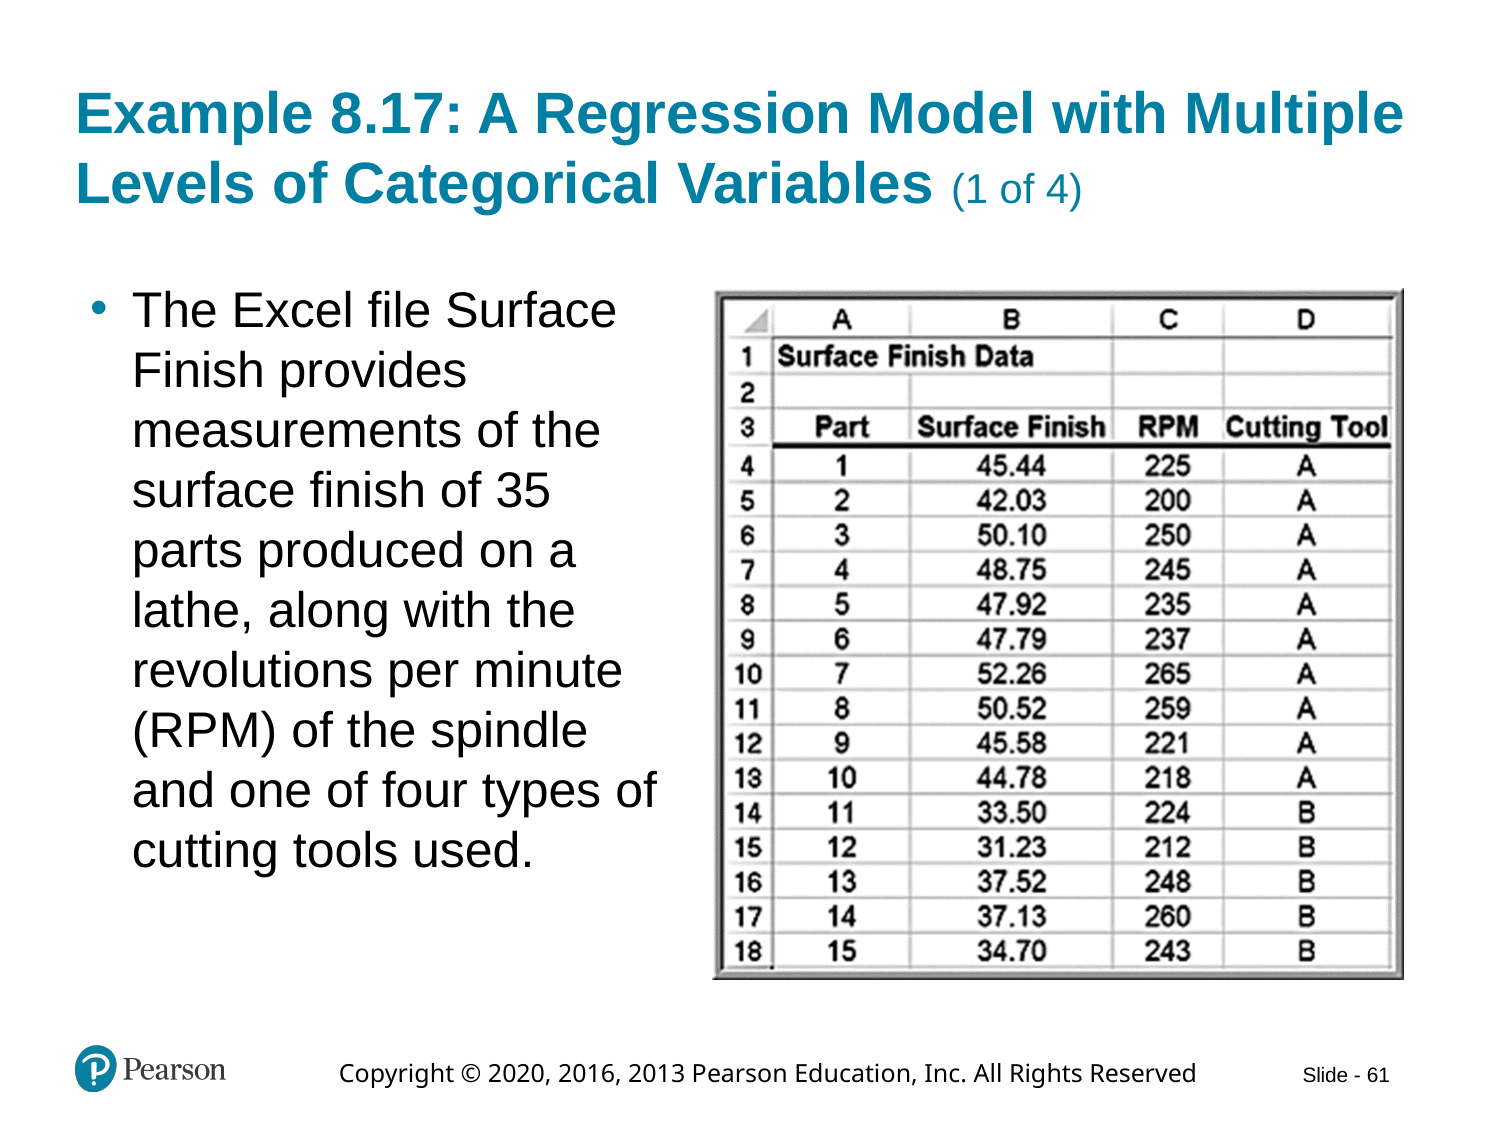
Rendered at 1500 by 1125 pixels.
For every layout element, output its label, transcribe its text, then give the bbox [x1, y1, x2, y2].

list The Excel file Surface Finish provides measurements of the surface finish of 35 parts produced on a lathe, along with the revolutions per minute (R P M) of the spindle and one of four types of cutting tools used. [75, 262, 680, 1005]
picture [712, 287, 1405, 980]
picture [83, 1054, 109, 1079]
picture [75, 1078, 86, 1092]
title Example 8.17: A Regression Model with Multiple Levels of Categorical Variables (1 of 4) [75, 35, 1425, 216]
picture [101, 1045, 226, 1092]
picture [75, 1045, 90, 1061]
